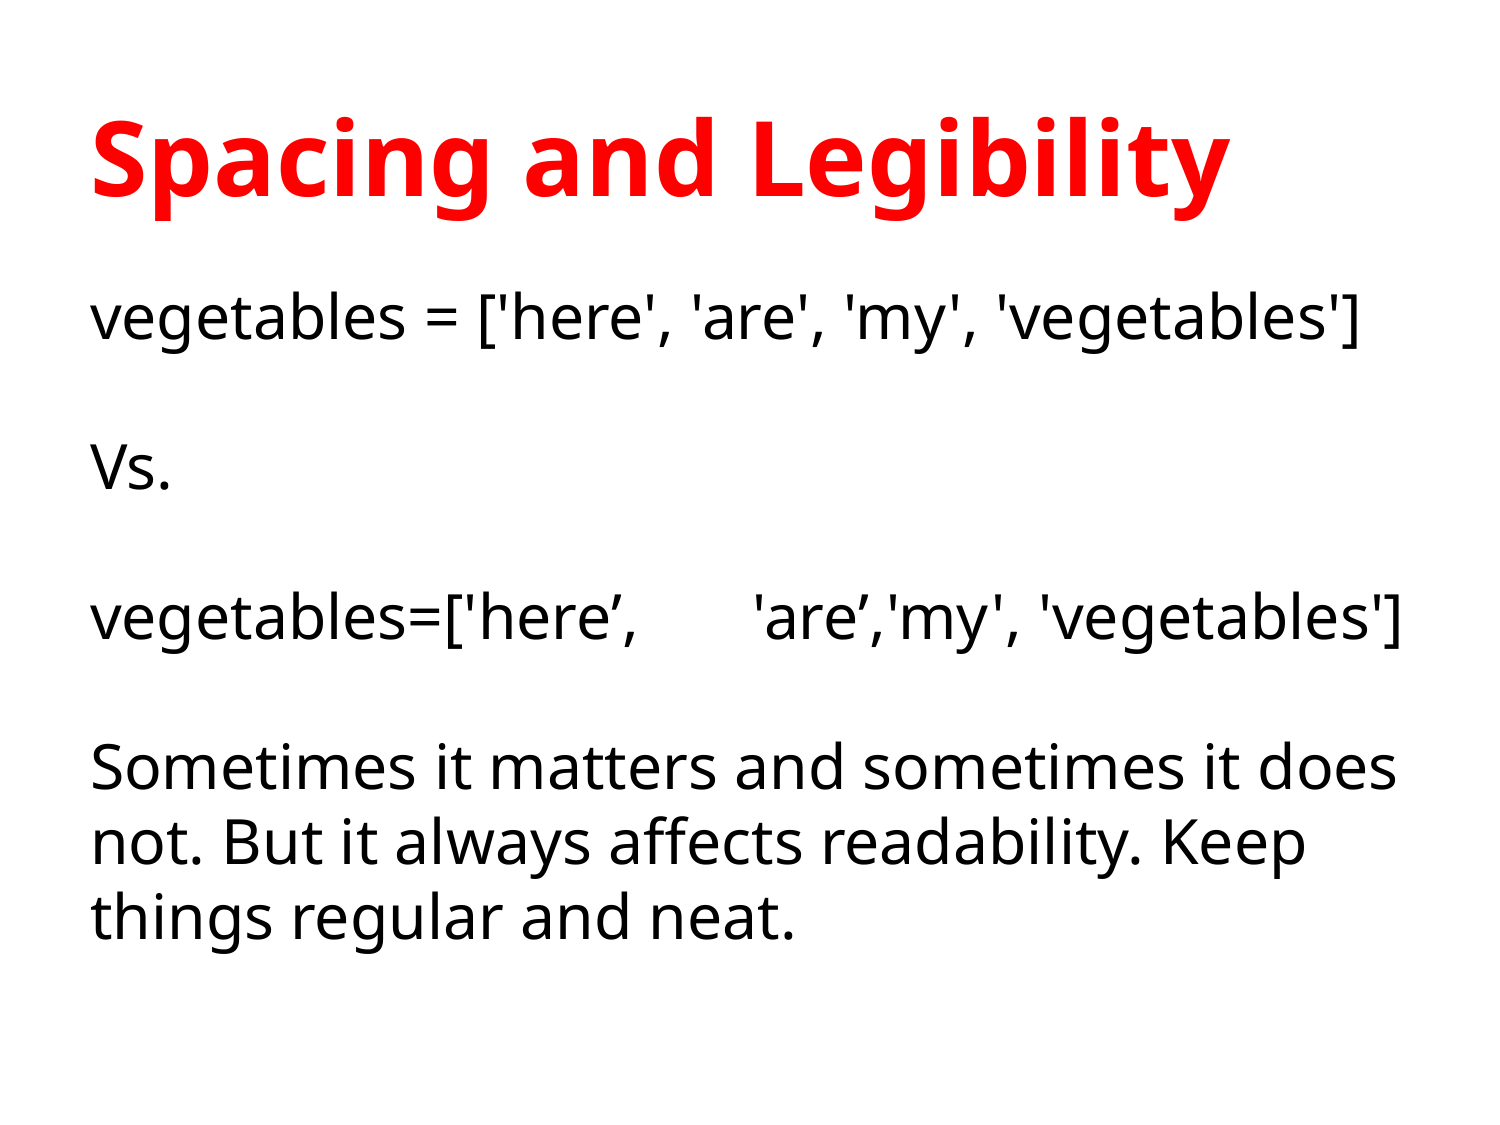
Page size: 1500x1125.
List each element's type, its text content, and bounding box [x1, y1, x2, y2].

title Spacing and Legibility [75, 45, 1425, 233]
list vegetables = ['here', 'are', 'my', 'vegetables'] Vs. vegetables=['here’, 'are’,'my', 'vegetables'] Sometimes it matters and sometimes it does not. But it always affects readability. Keep things regular and neat. [75, 262, 1425, 1078]
